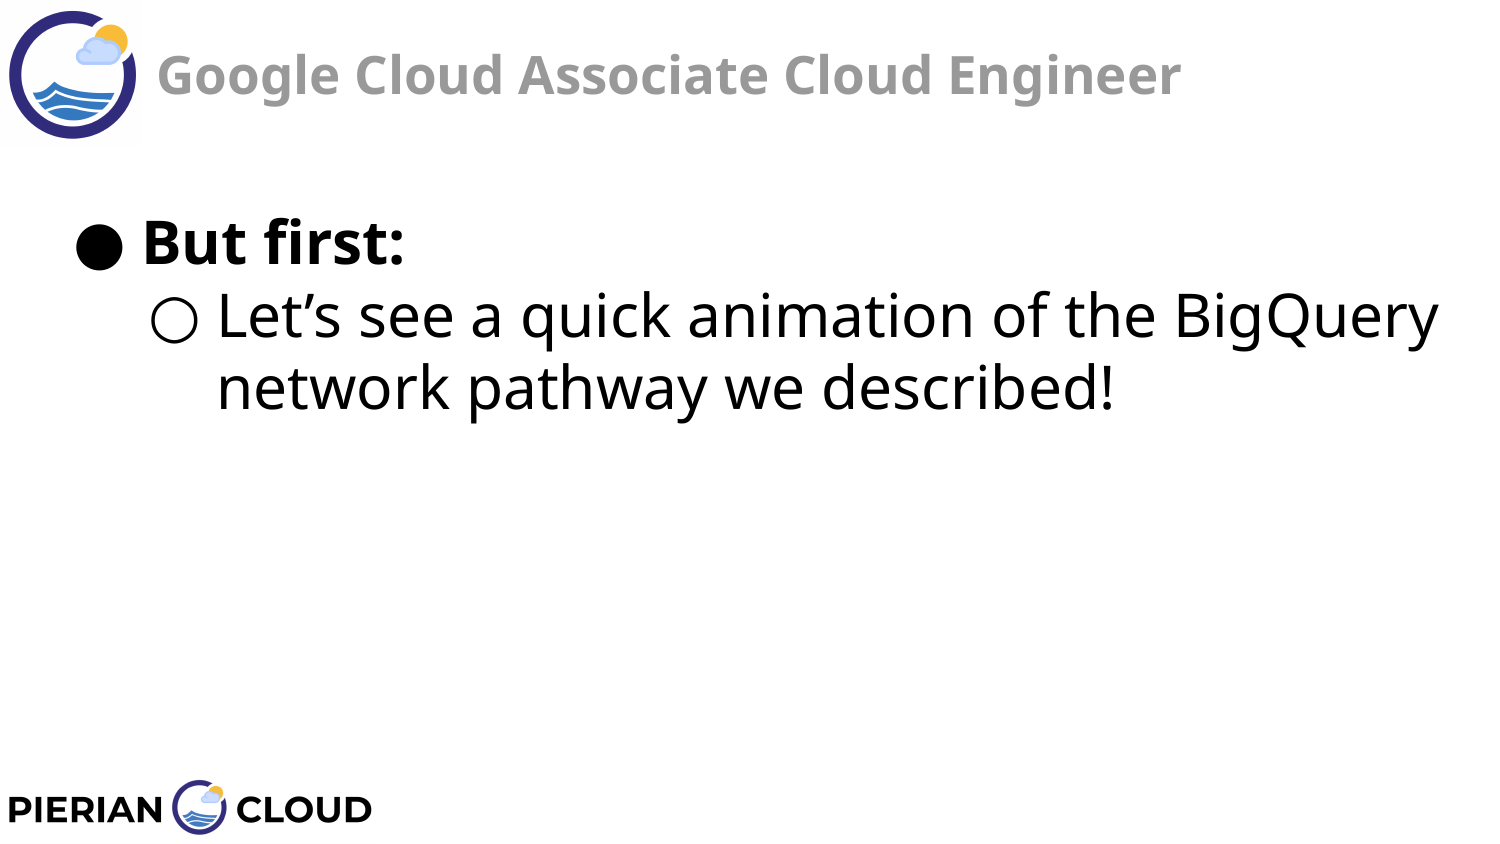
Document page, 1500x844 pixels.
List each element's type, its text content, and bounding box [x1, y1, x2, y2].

picture [0, 758, 375, 844]
subtitle But first: Let’s see a quick animation of the BigQuery network pathway we described! [51, 189, 1476, 750]
title Google Cloud Associate Cloud Engineer [146, 25, 1420, 120]
picture [0, 0, 142, 146]
